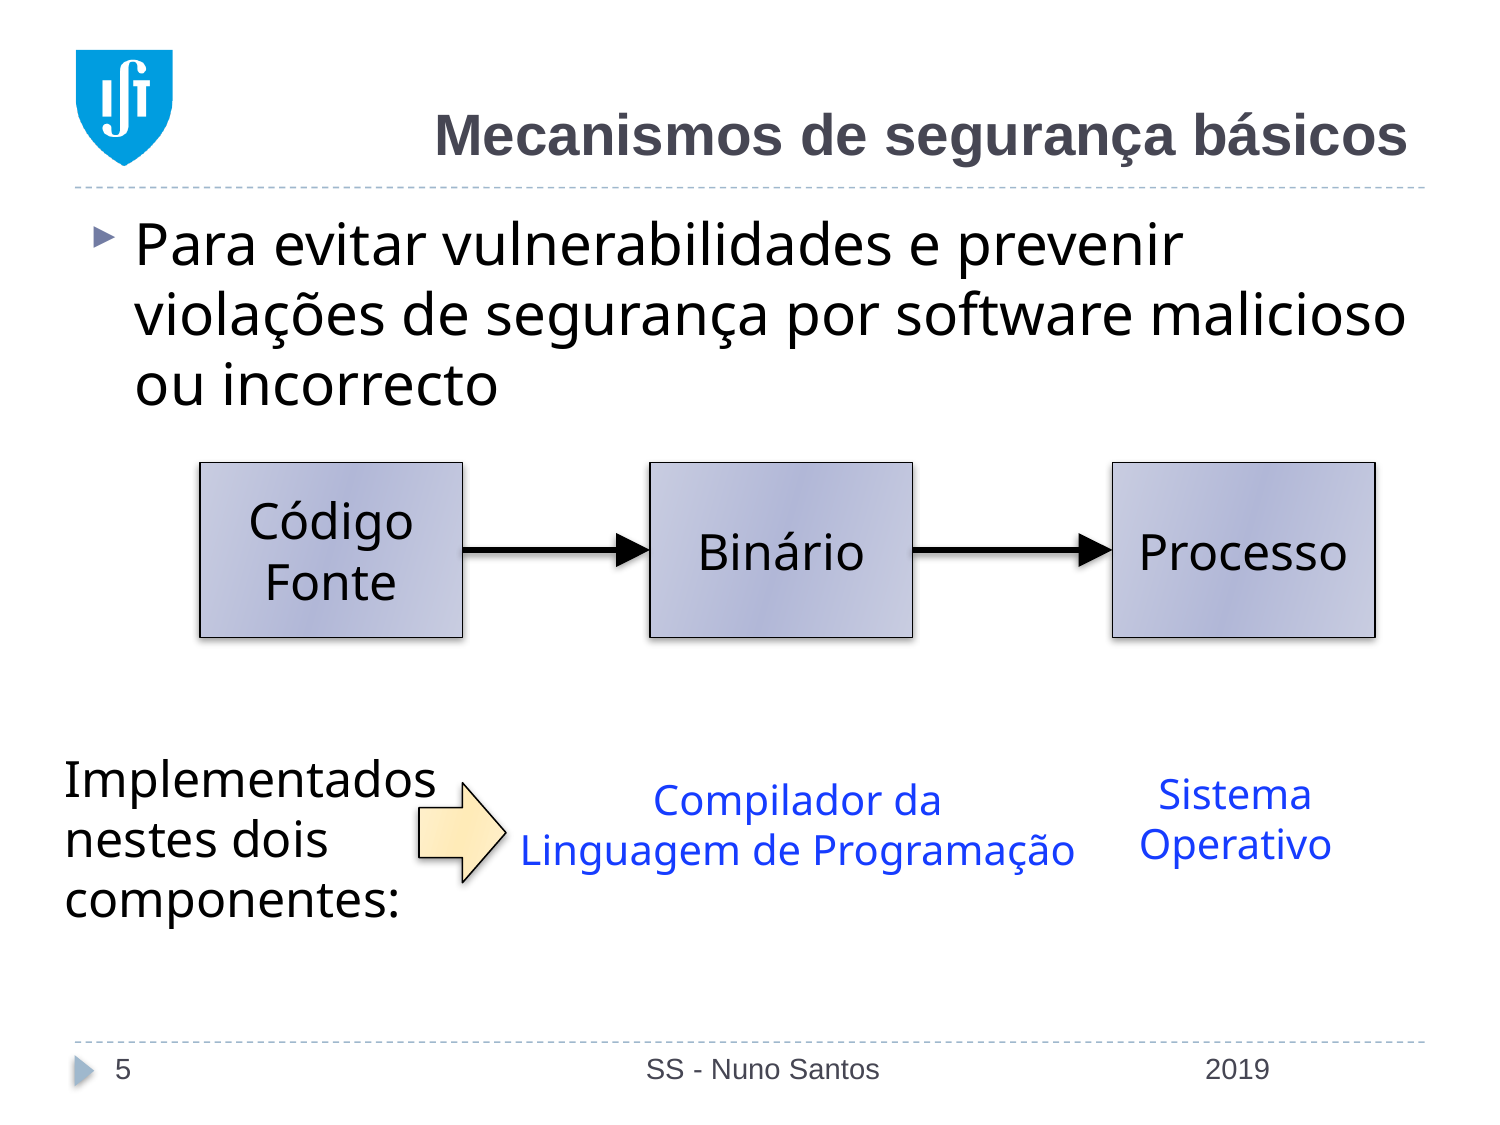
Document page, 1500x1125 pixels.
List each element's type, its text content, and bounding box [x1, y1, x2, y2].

text_box Compilador da Linguagem de Programação [504, 766, 1091, 882]
text_box Implementados nestes dois componentes: [49, 740, 464, 936]
text_box Processo [1112, 462, 1376, 638]
slide_number 5 [100, 1042, 426, 1103]
text_box Binário [649, 462, 913, 638]
footer SS - Nuno Santos [475, 1042, 1051, 1103]
text_box Sistema Operativo [1123, 760, 1348, 876]
title Mecanismos de segurança básicos [200, 24, 1425, 175]
text_box Código Fonte [199, 462, 463, 638]
list Para evitar vulnerabilidades e prevenir violações de segurança por software malicioso ou incorrecto [75, 200, 1425, 1010]
text_box [418, 781, 507, 884]
slide_number 2019 [1051, 1042, 1426, 1103]
picture [68, 42, 180, 175]
